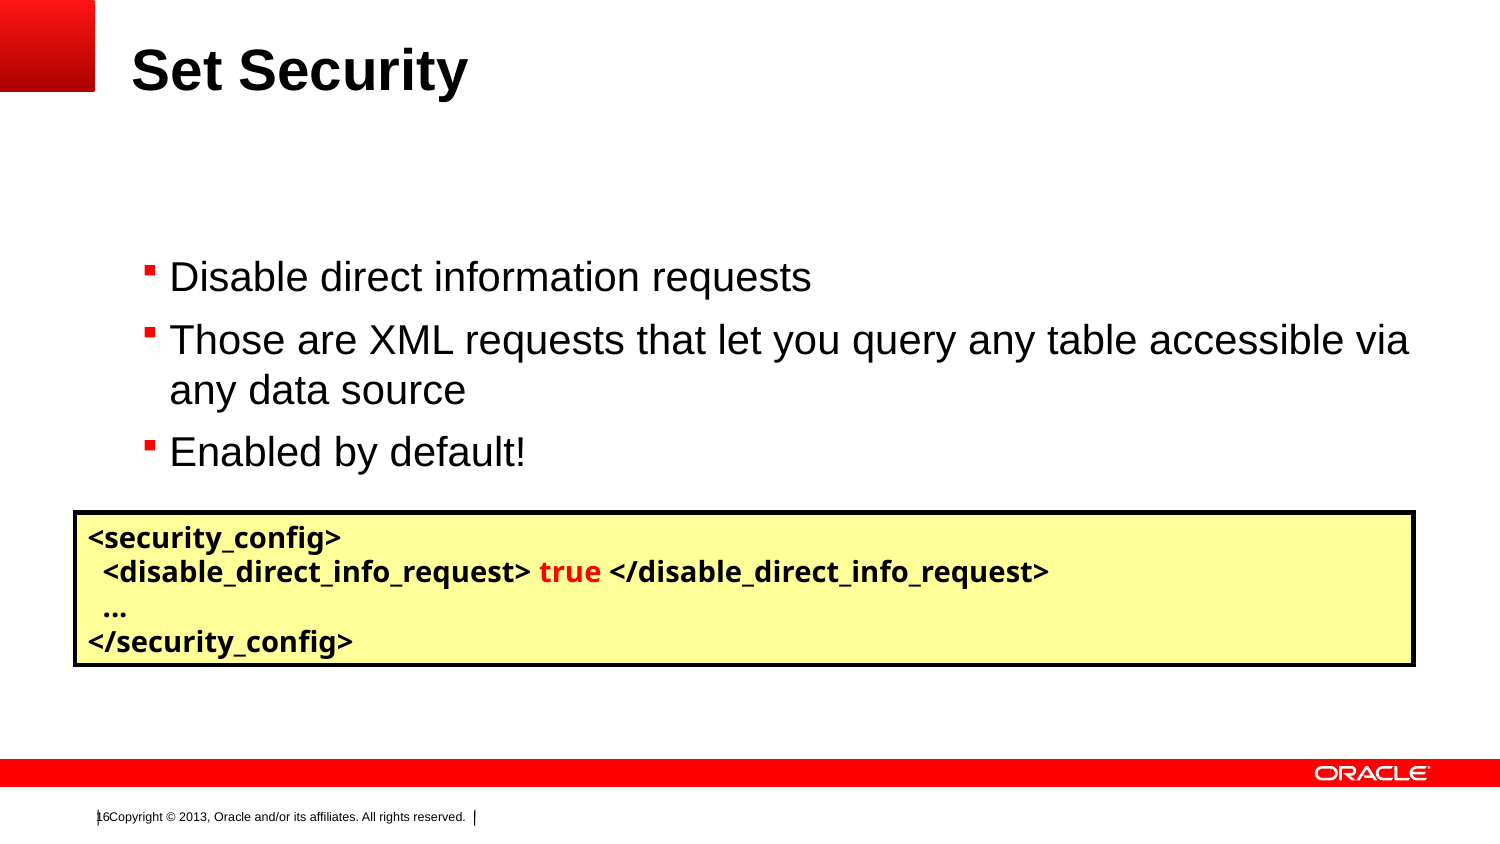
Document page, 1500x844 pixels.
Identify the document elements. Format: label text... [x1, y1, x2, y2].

picture [0, 759, 1500, 787]
list Disable direct information requests Those are XML requests that let you query any table accessible via any data source Enabled by default! [131, 249, 1482, 731]
title Set Security [131, 40, 1482, 107]
text_box <security_config> <disable_direct_info_request> true </disable_direct_info_request> ... </security_config> [75, 512, 1414, 666]
